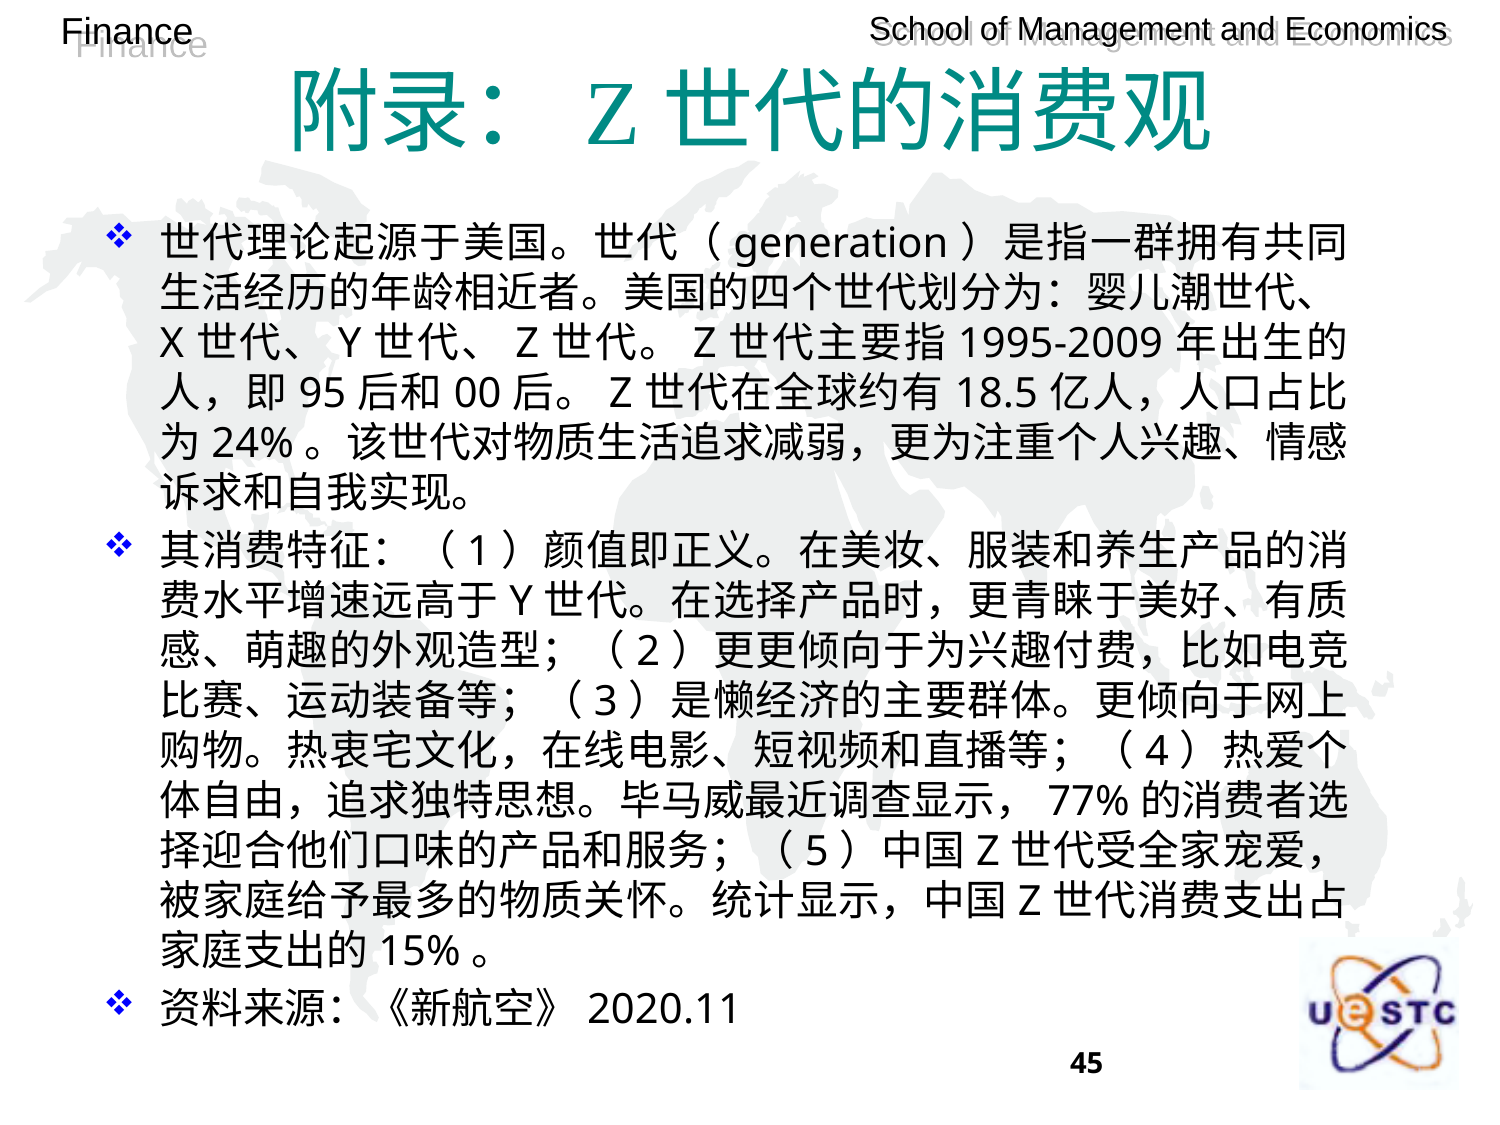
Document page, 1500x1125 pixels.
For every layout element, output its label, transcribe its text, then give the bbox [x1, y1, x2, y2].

list 世代理论起源于美国。世代（generation）是指一群拥有共同生活经历的年龄相近者。美国的四个世代划分为：婴儿潮世代、X世代、Y世代、Z世代。Z世代主要指1995-2009年出生的人，即95后和00后。Z世代在全球约有18.5亿人，人口占比为24%。该世代对物质生活追求减弱，更为注重个人兴趣、情感诉求和自我实现。 其消费特征：（1）颜值即正义。在美妆、服装和养生产品的消费水平增速远高于Y世代。在选择产品时，更青睐于美好、有质感、萌趣的外观造型；（2）更更倾向于为兴趣付费，比如电竞比赛、运动装备等；（3）是懒经济的主要群体。更倾向于网上购物。热衷宅文化，在线电影、短视频和直播等；（4）热爱个体自由，追求独特思想。毕马威最近调查显示，77%的消费者选择迎合他们口味的产品和服务；（5）中国Z世代受全家宠爱，被家庭给予最多的物质关怀。统计显示，中国Z世代消费支出占家庭支出的15%。 资料来源：《新航空》2020.11 [88, 208, 1364, 1000]
picture [1299, 937, 1459, 1090]
title 附录：Z世代的消费观 [75, 45, 1425, 233]
